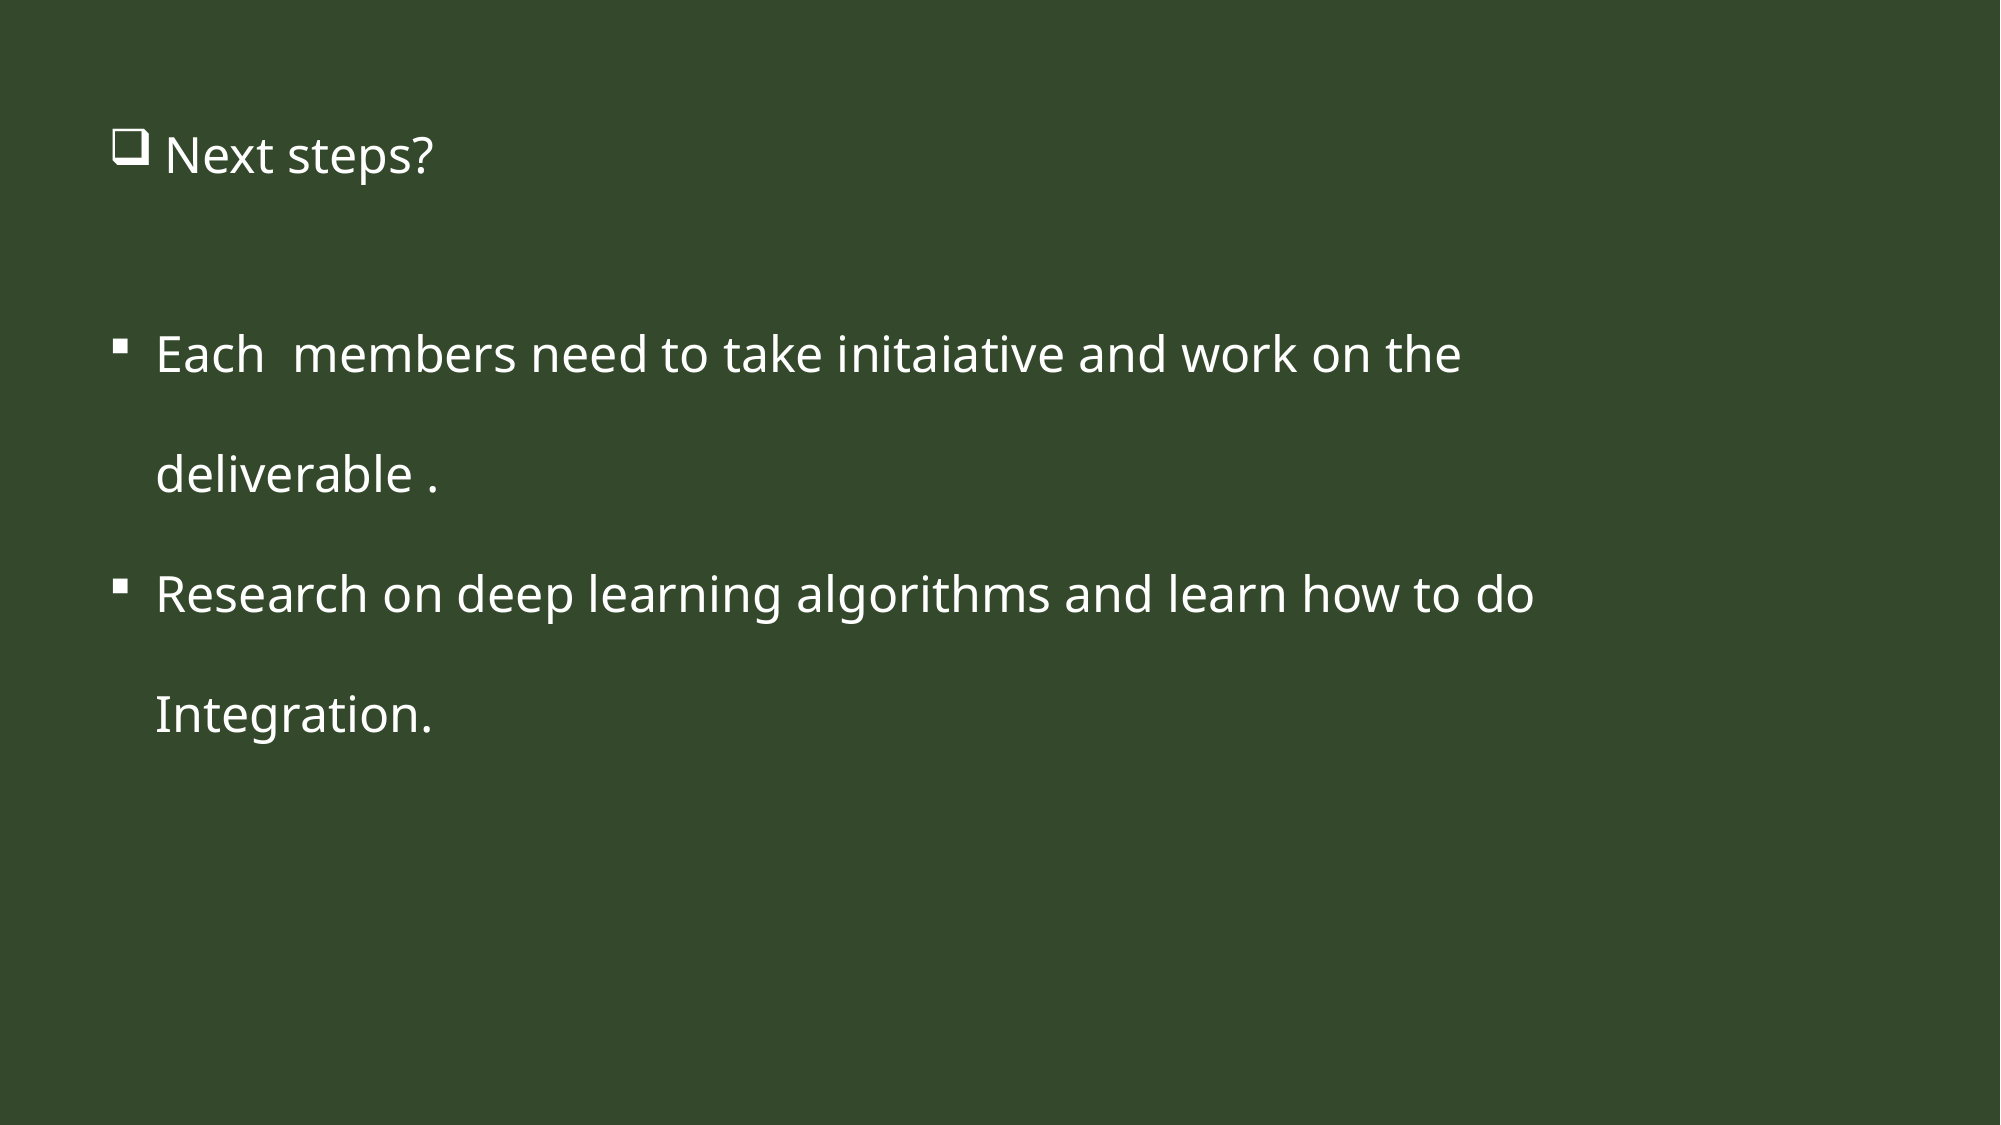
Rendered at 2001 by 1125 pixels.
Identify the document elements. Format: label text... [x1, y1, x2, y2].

text_box Next steps? [93, 116, 1000, 191]
text_box Each members need to take initaiative and work on the deliverable . Research on deep learning algorithms and learn how to do Integration. [93, 254, 1770, 870]
